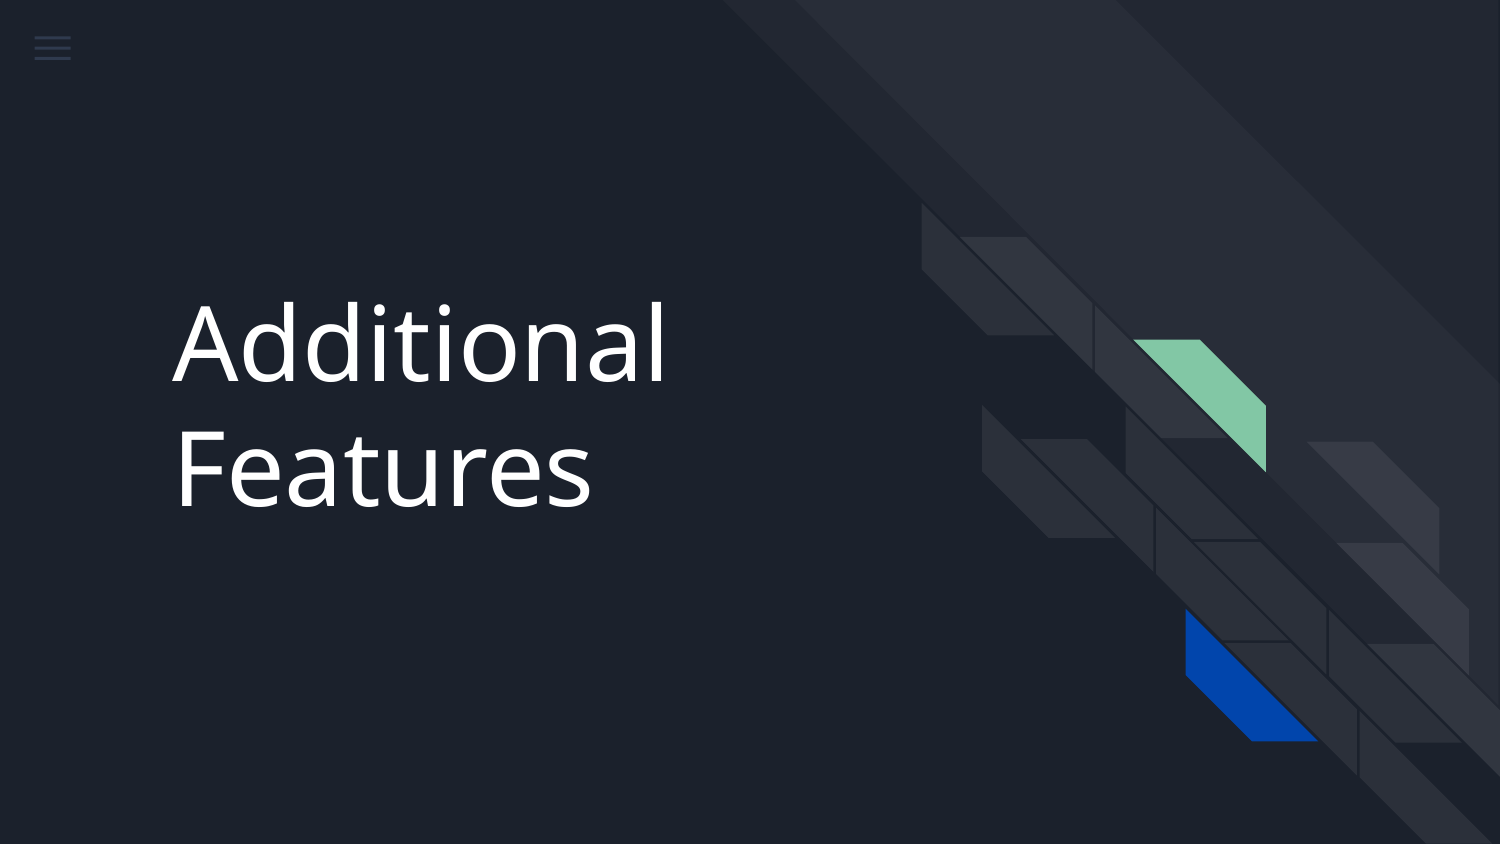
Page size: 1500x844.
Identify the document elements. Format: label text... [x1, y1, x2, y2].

title Additional Features [157, 262, 964, 643]
